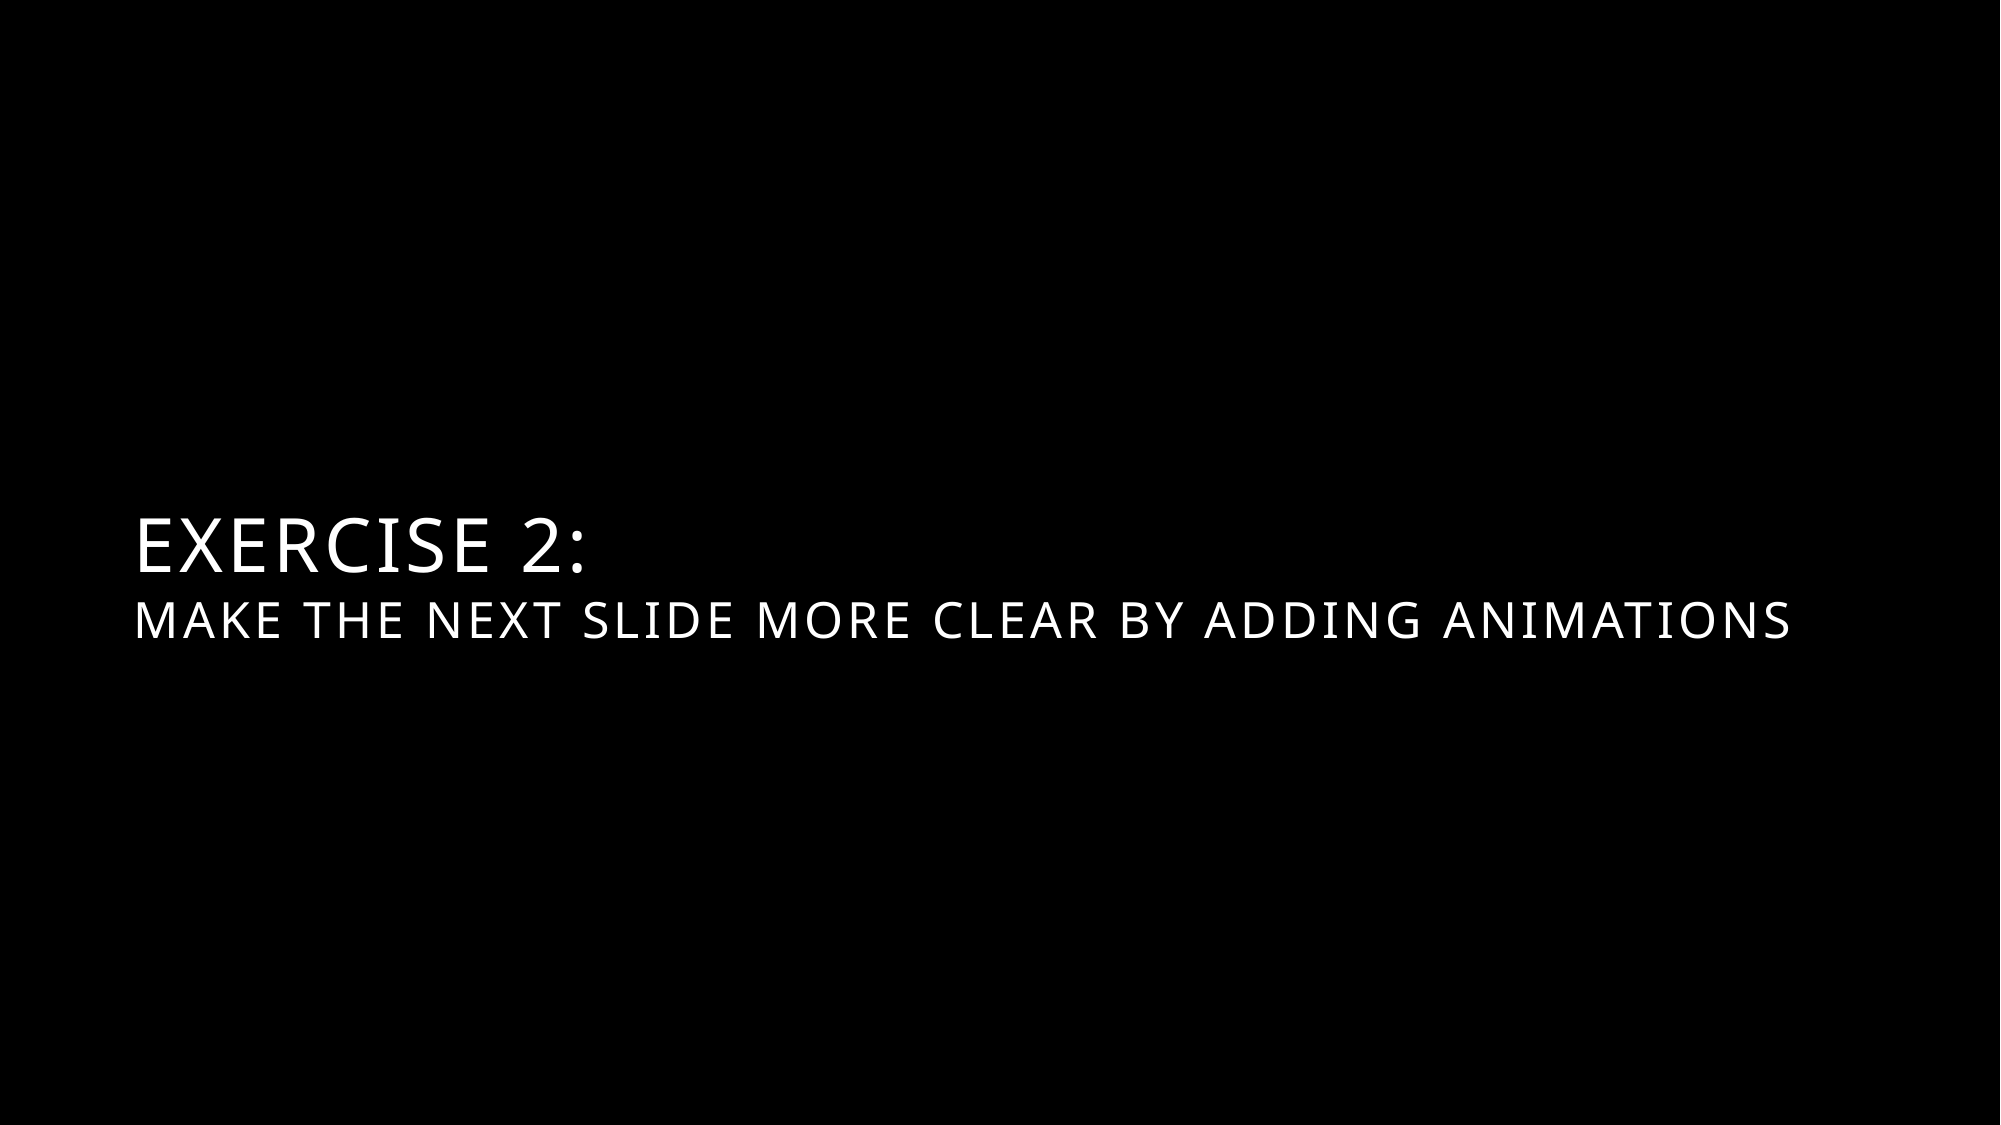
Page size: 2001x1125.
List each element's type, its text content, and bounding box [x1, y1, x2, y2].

title Exercise 2: Make the next slide more clear by Adding animations [133, 420, 1859, 726]
